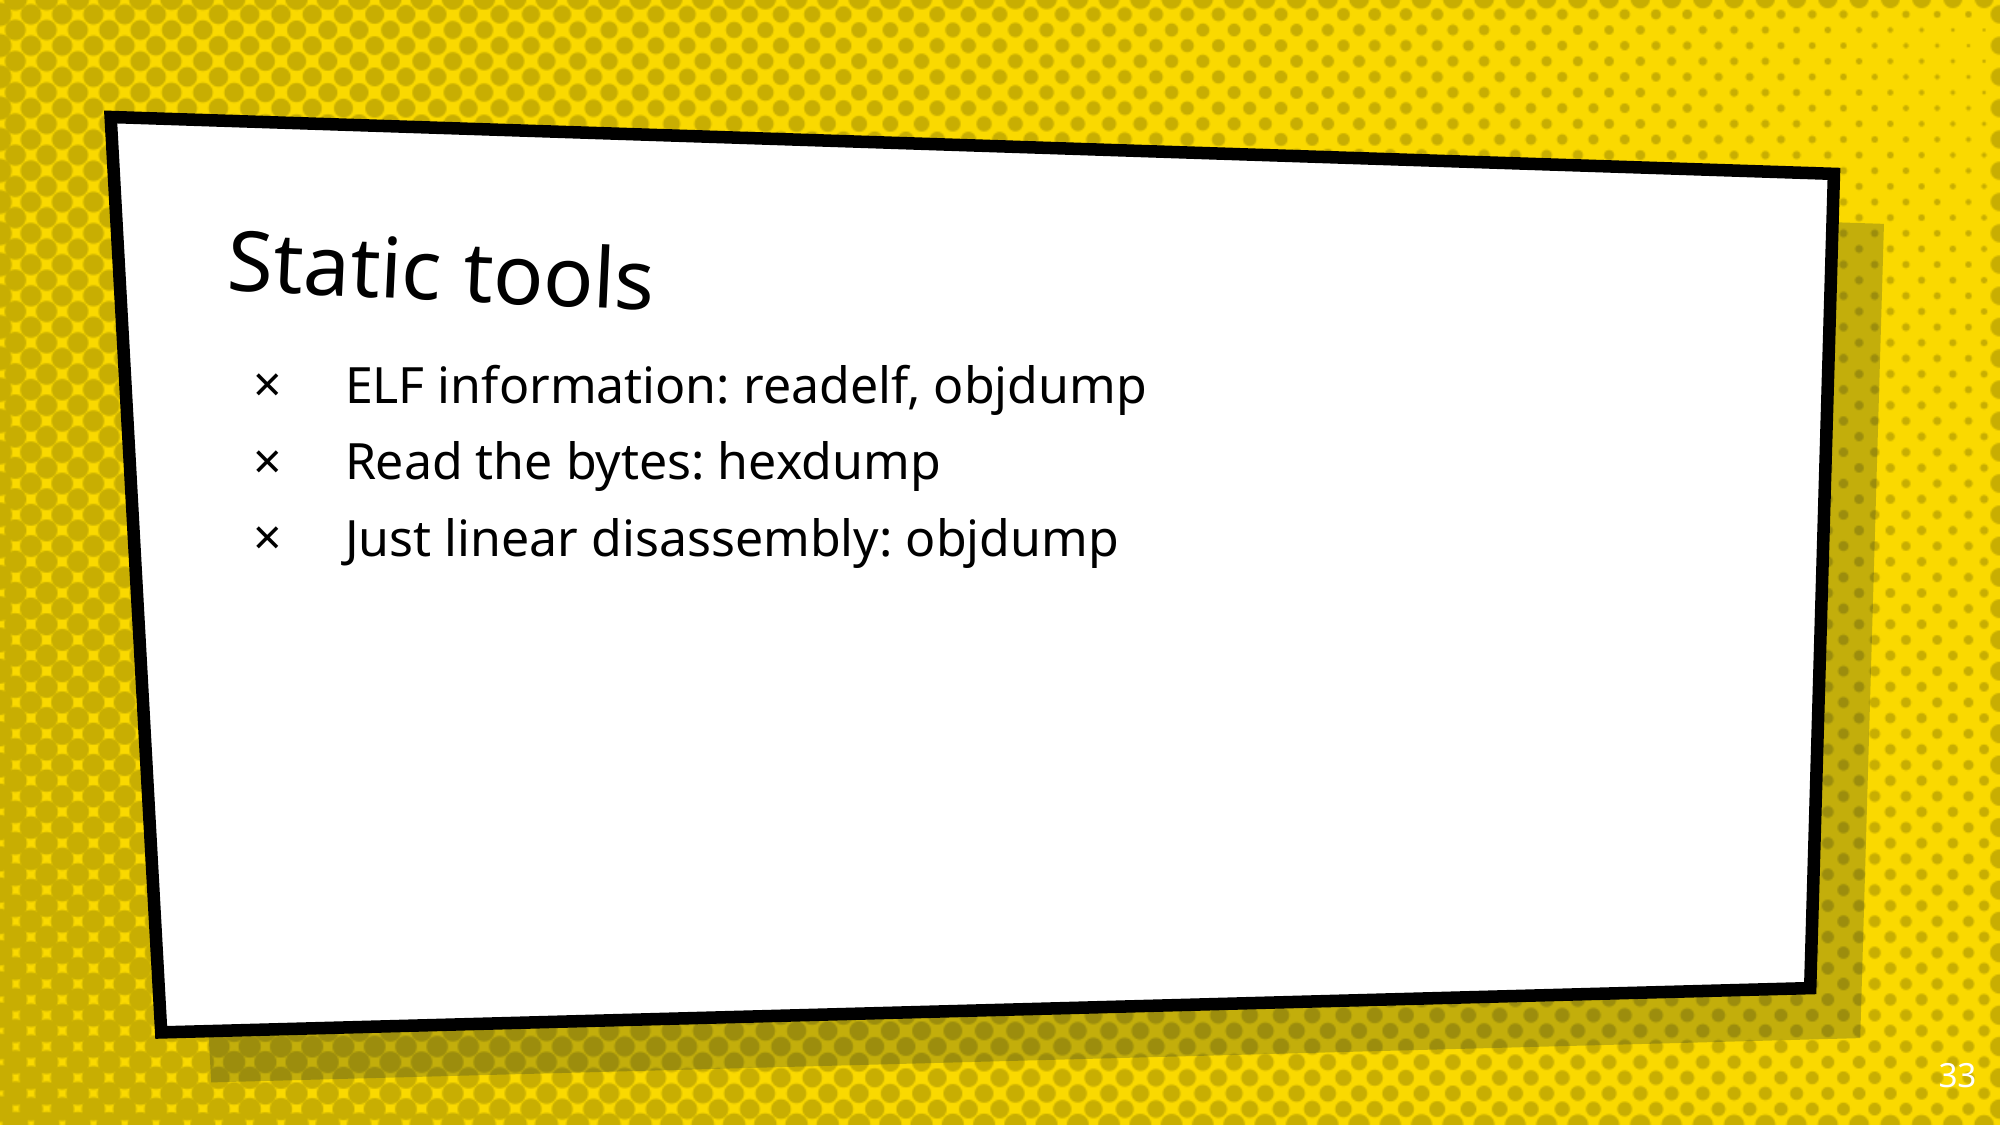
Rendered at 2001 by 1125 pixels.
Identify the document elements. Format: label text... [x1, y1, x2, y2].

title Static tools [210, 155, 1755, 338]
list ELF information: readelf, objdump Read the bytes: hexdump Just linear disassembly: objdump [230, 338, 1755, 970]
slide_number 32 [1871, 1038, 1992, 1125]
